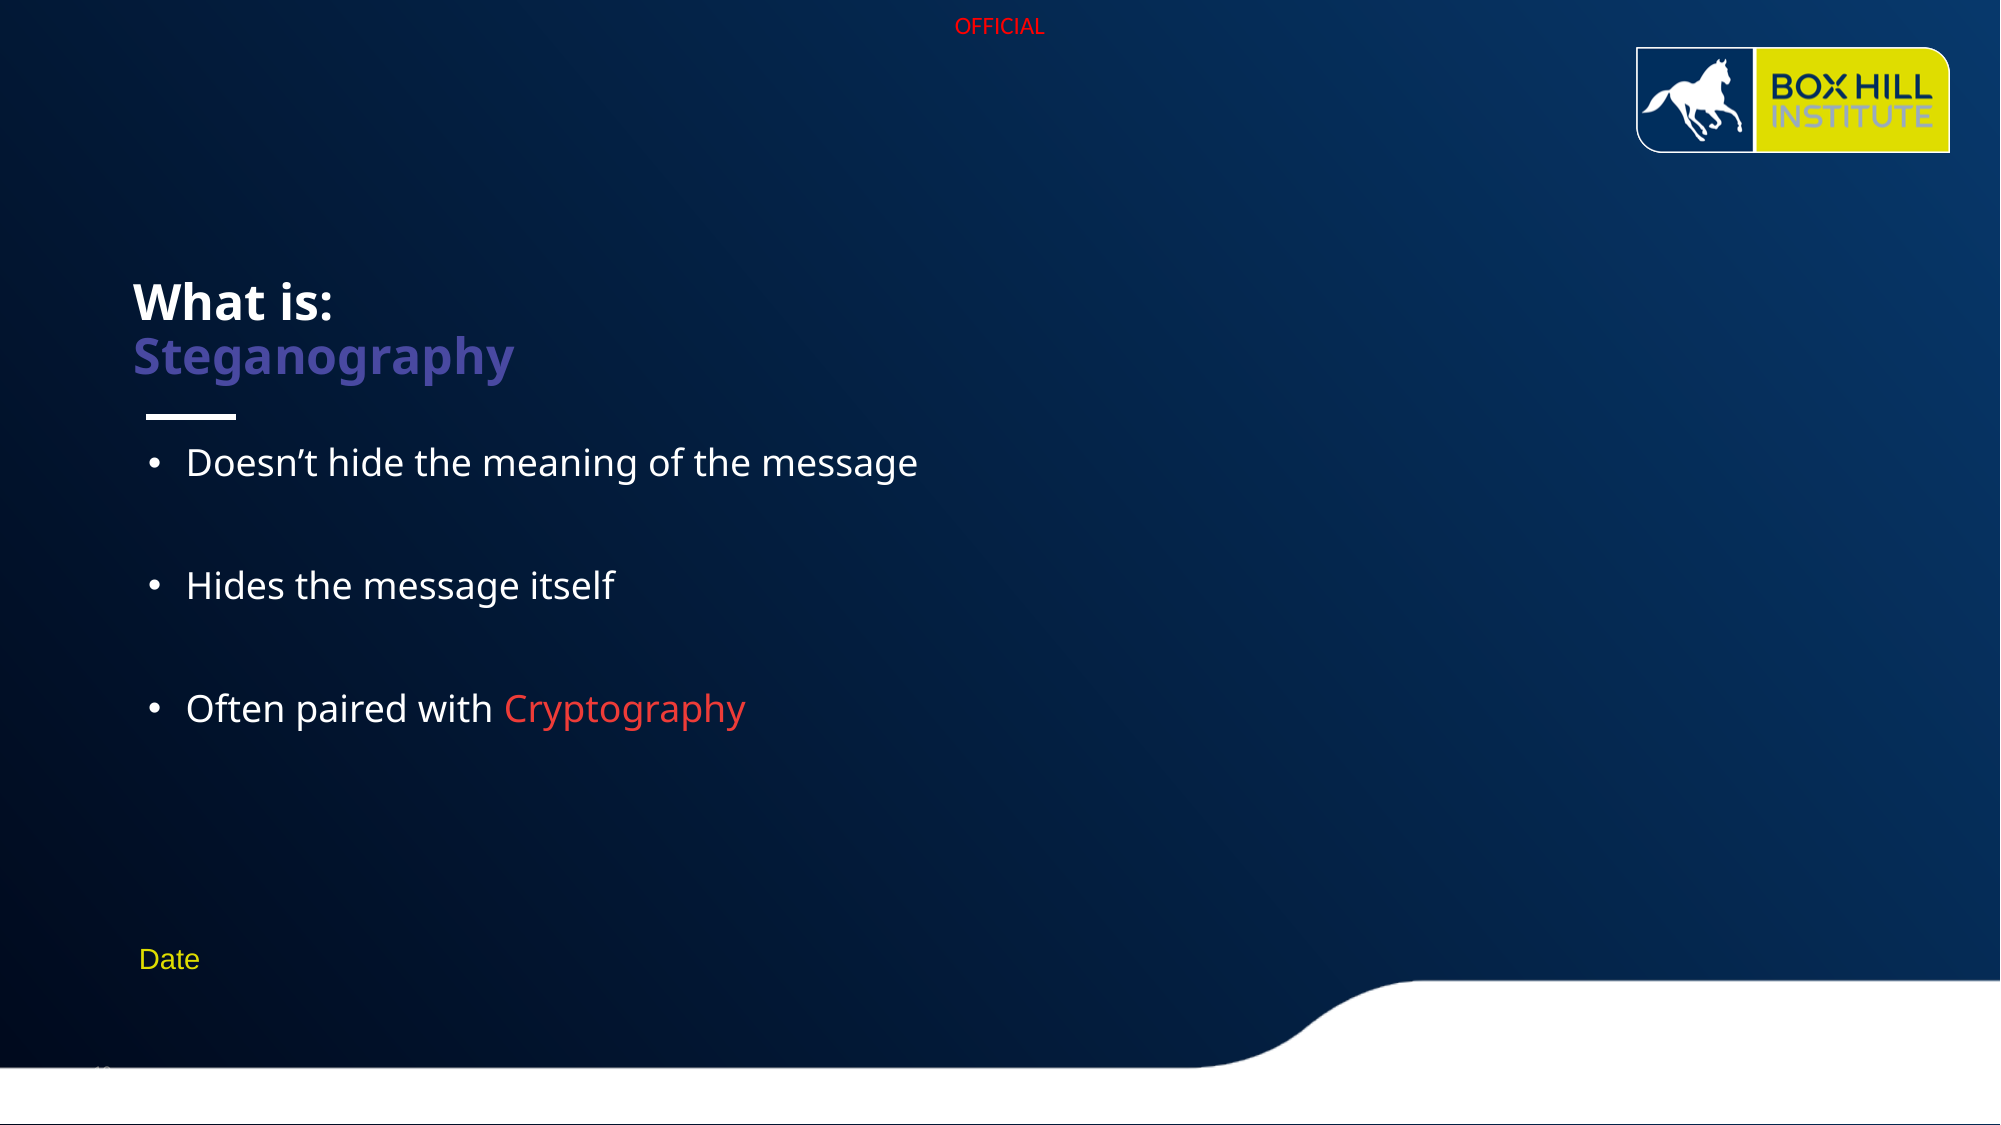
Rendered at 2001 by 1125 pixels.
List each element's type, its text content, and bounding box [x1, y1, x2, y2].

text_box Doesn’t hide the meaning of the message Hides the message itself Often paired with Cryptography [133, 437, 1946, 919]
text_box Date [138, 919, 1151, 977]
title What is: Steganography [133, 206, 1881, 428]
picture [1636, 47, 1950, 153]
